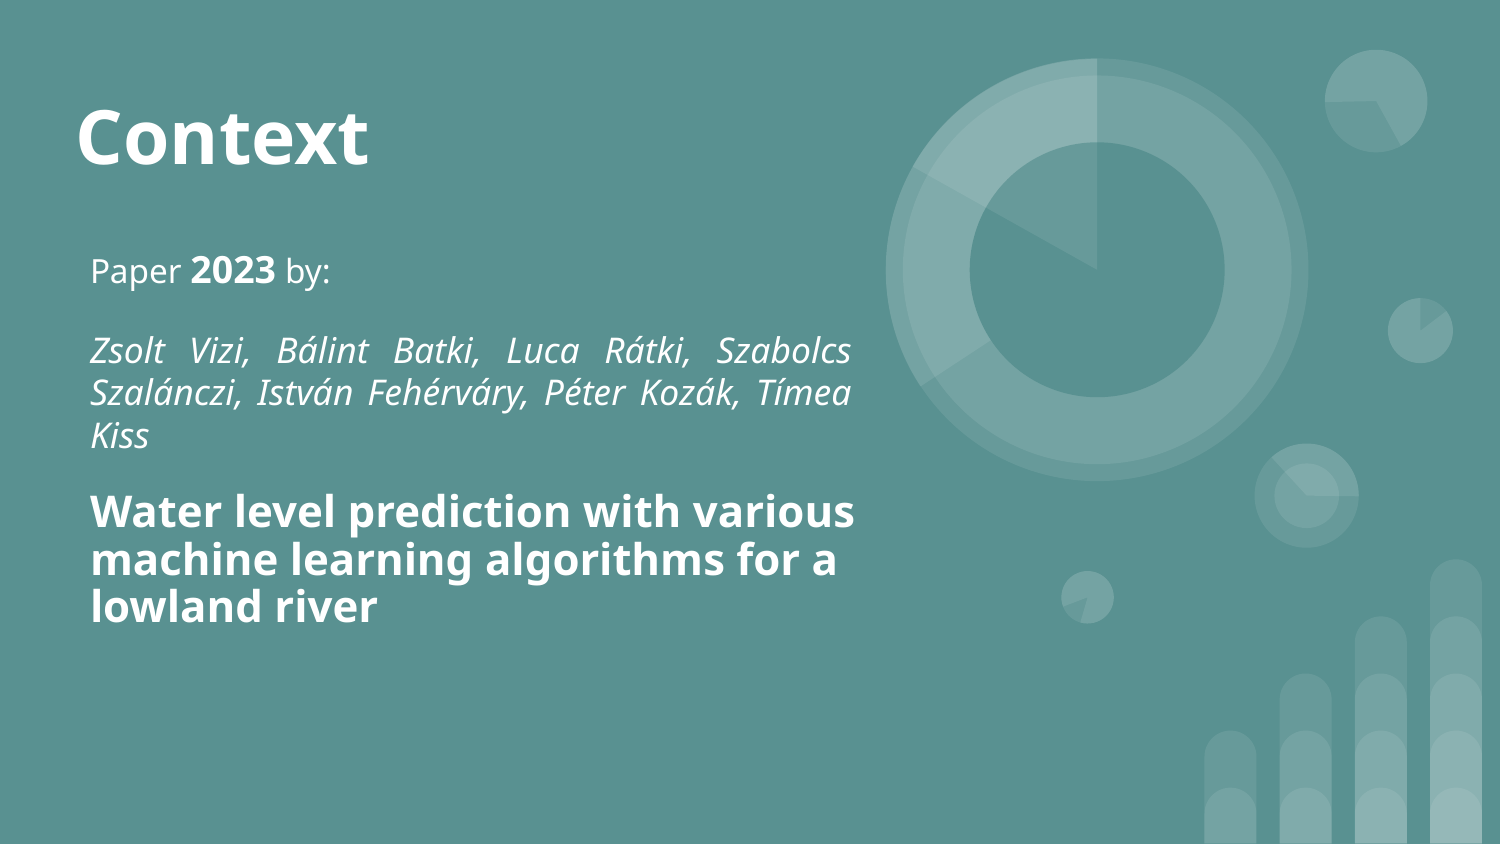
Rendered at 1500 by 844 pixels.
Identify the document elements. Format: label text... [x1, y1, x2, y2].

title Context [60, 62, 759, 206]
text_box Water level prediction with various machine learning algorithms for a lowland river [0, 474, 1026, 693]
subtitle Paper 2023 by: Zsolt Vizi, Bálint Batki, Luca Rátki, Szabolcs Szalánczi, István Fehérváry, Péter Kozák, Tímea Kiss [0, 236, 868, 433]
